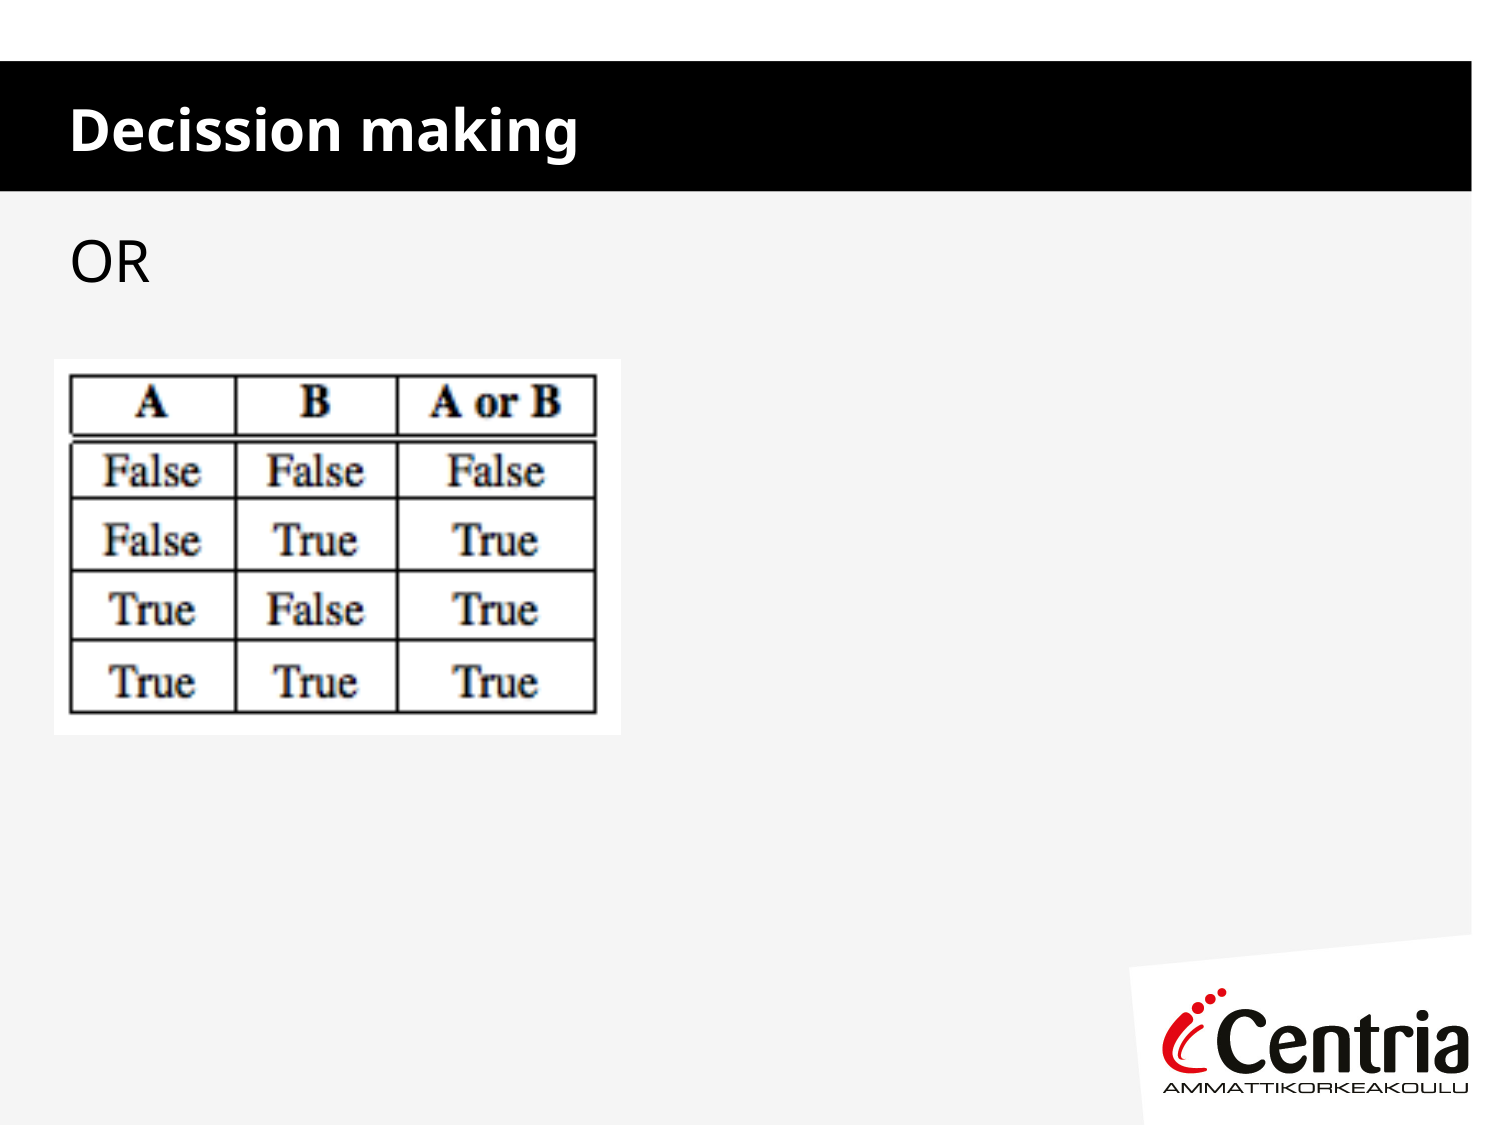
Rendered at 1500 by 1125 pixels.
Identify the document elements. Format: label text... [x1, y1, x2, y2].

picture [0, 0, 1500, 1125]
list OR [54, 224, 1410, 1067]
text_box Decission making [54, 65, 1462, 172]
